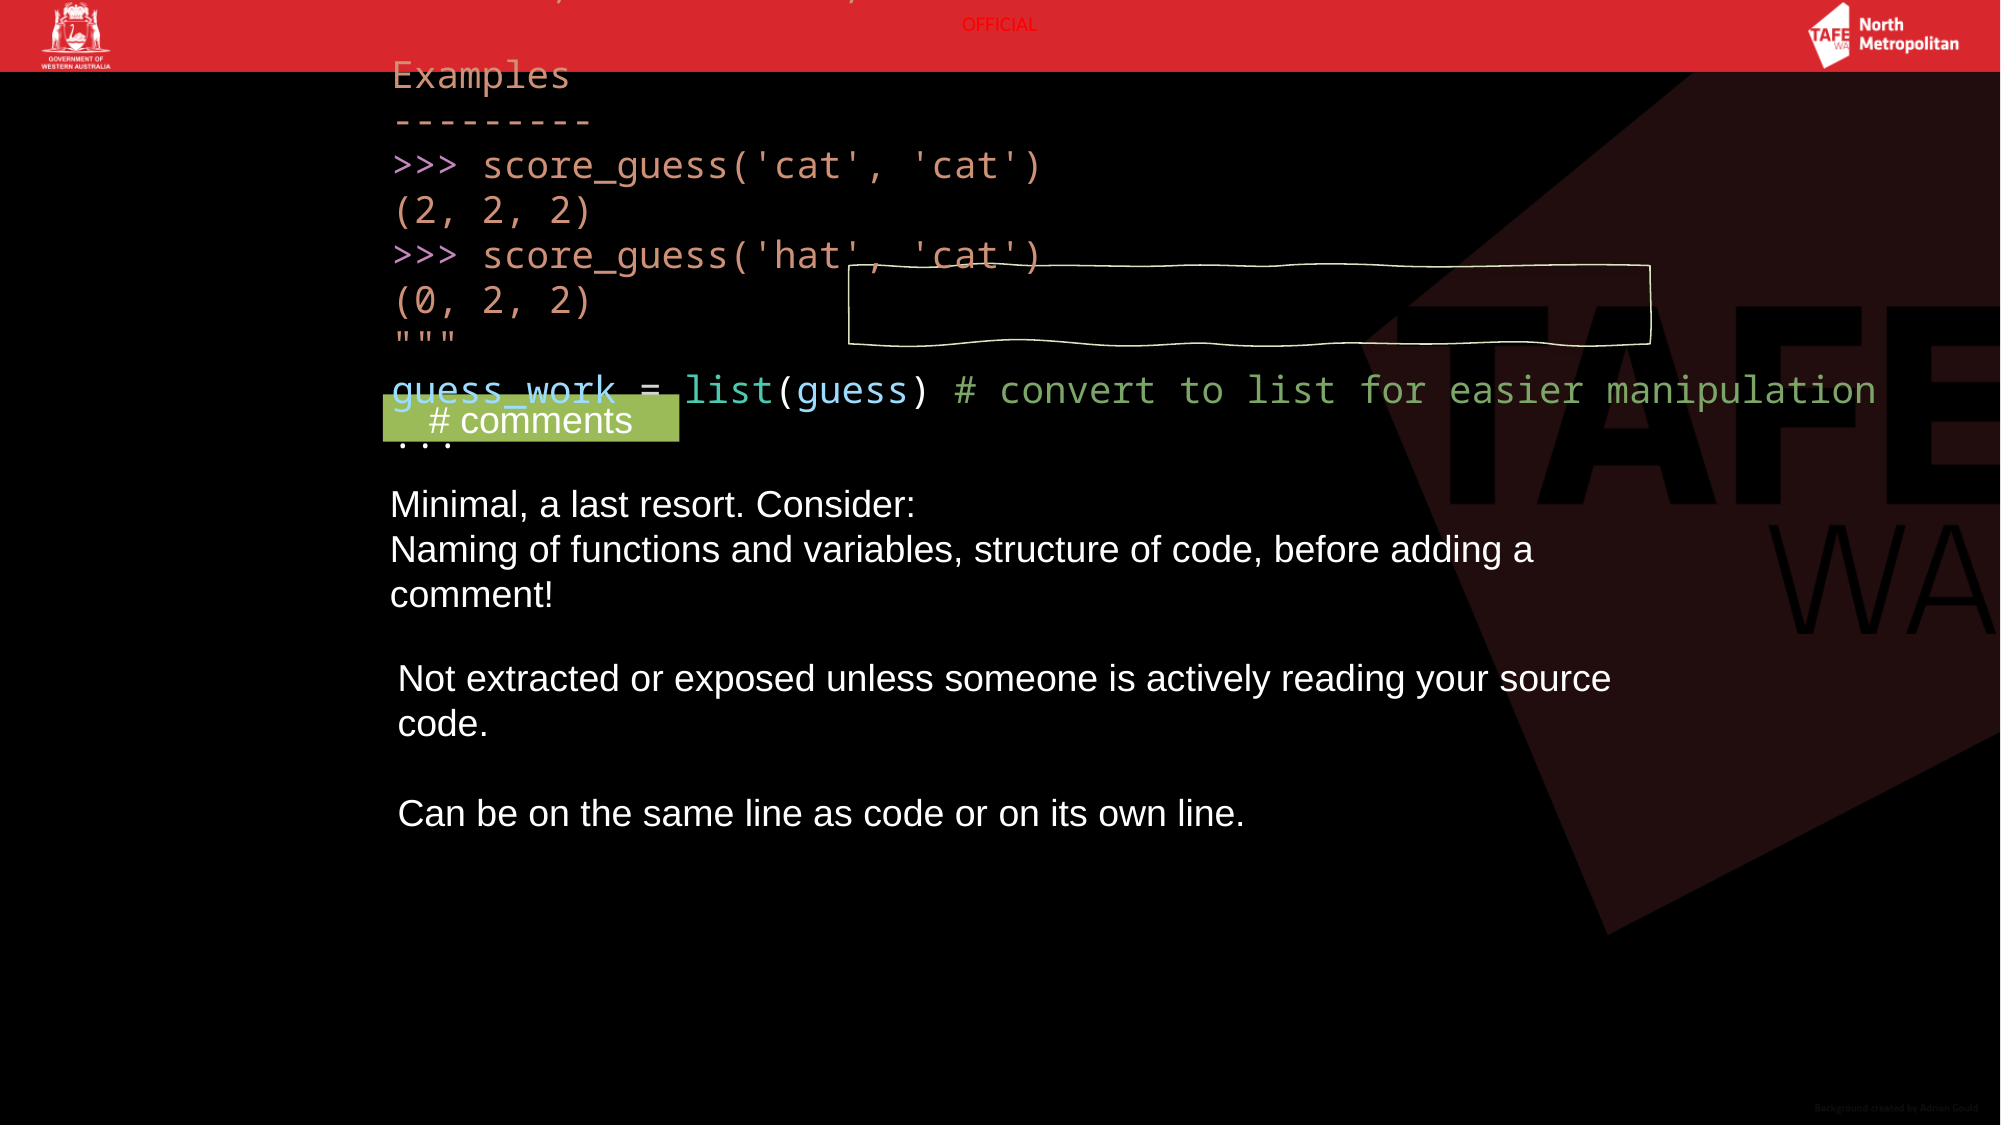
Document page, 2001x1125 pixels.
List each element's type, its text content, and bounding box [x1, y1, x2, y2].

text_box Not extracted or exposed unless someone is actively reading your source code. Can be on the same line as code or on its own line. [382, 647, 1628, 842]
text_box """Provides a set of functions for implementing a command line Wordle clone""" # AUTHOR: Rafael # DATE: March 2022 # Implements a naive scoring algorithm for Wordle # TODO: Implement a more sophisticated scoring algorithm def score_guess(guess, target): """ Determines the score (clues) for each character in a guess for a given target word. Parameters ---------- guess : a string representing a guess of the target word target : a string representing the target word Returns ------- score : tuple A tuple with the score for each character in the guess. 0: MISS, 1: MISMATCH, 2: EXACT. Examples --------- >>> score_guess('cat', 'cat') (2, 2, 2) >>> score_guess('hat', 'cat') (0, 2, 2) """ guess_work = list(guess) # convert to list for easier manipulation ... [301, 0, 1987, 464]
picture [0, 0, 2001, 1125]
text_box Minimal, a last resort. Consider: Naming of functions and variables, structure of code, before adding a comment! [374, 472, 1620, 623]
